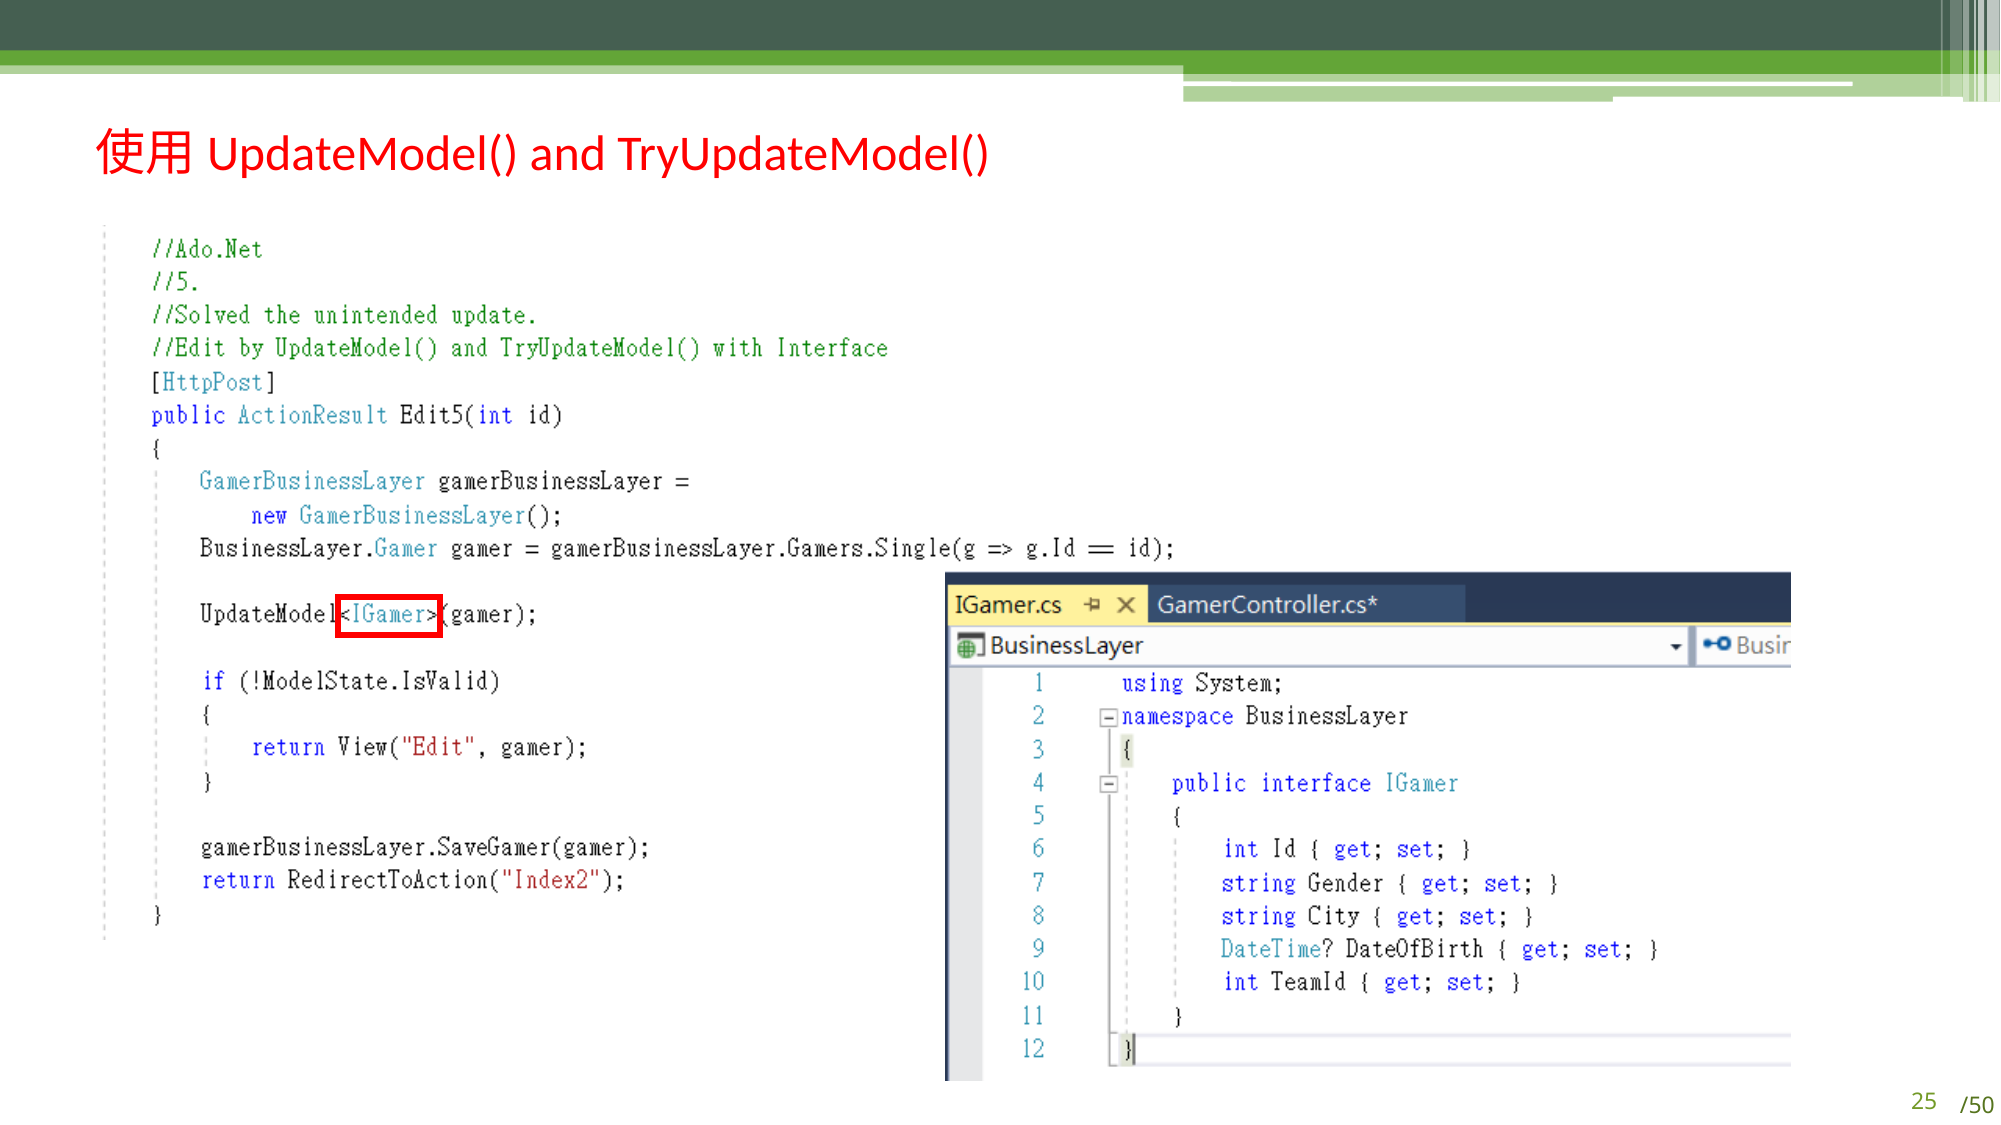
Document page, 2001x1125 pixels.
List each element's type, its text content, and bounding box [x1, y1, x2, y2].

slide_number 24 [1785, 1065, 1953, 1125]
picture [101, 225, 1791, 1082]
footer /50 [1953, 1083, 2000, 1124]
text_box 使用UpdateModel() and TryUpdateModel() [80, 112, 1006, 188]
